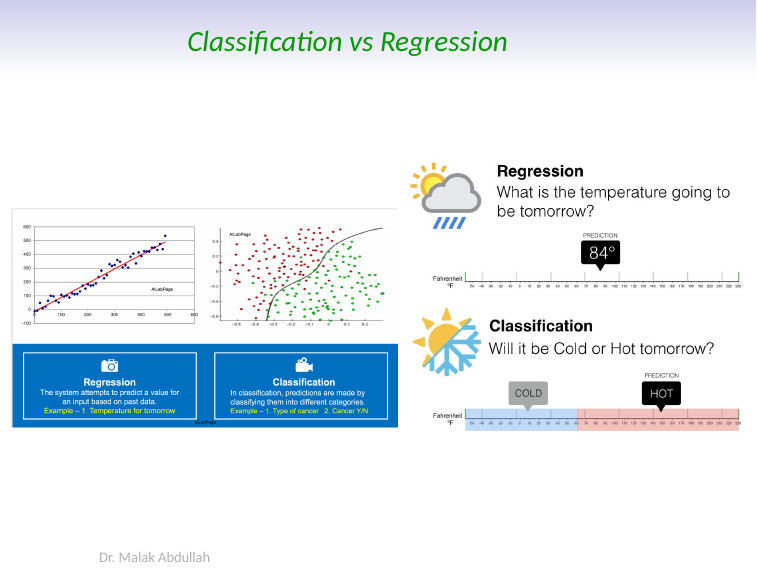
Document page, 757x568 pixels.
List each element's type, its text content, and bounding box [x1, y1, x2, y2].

picture [401, 158, 746, 436]
picture [10, 208, 398, 428]
picture [0, 0, 756, 74]
footer Dr. Malak Abdullah [0, 548, 332, 566]
title Classification vs Regression [187, 22, 518, 93]
